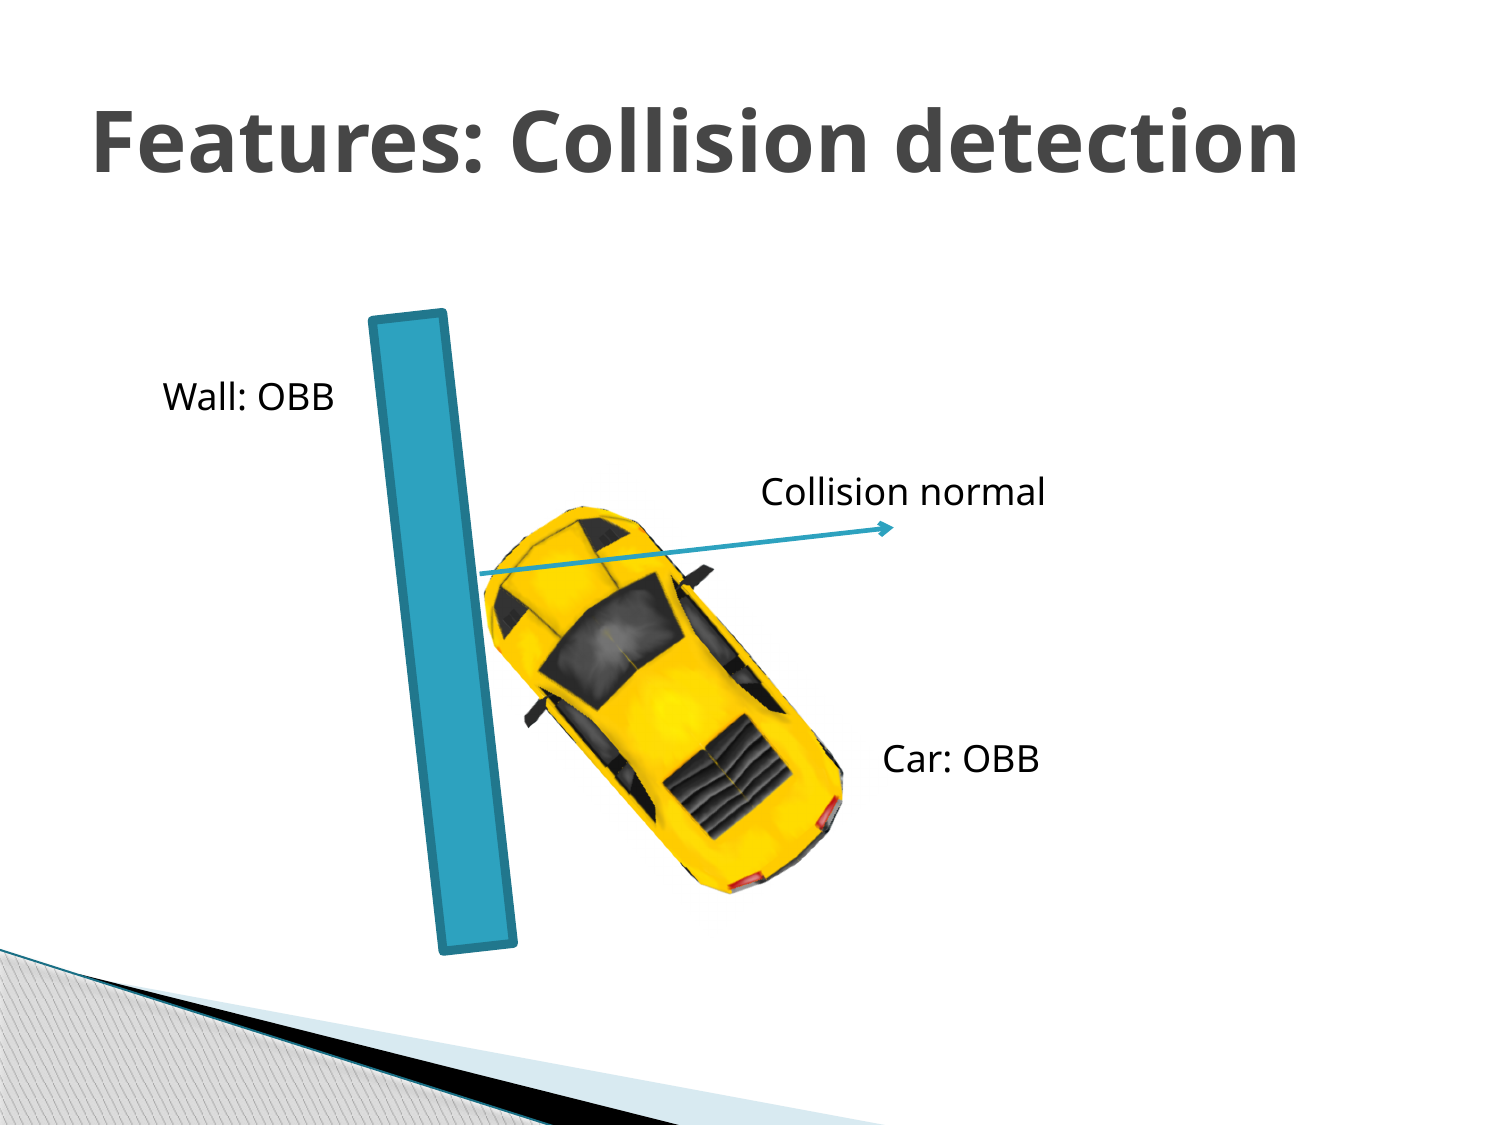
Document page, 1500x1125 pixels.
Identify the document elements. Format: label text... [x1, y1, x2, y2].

picture [478, 551, 883, 937]
picture [511, 457, 786, 550]
text_box Collision normal [745, 460, 1062, 521]
title Features: Collision detection [75, 45, 1425, 233]
text_box [367, 307, 518, 956]
text_box Car: OBB [867, 727, 1056, 788]
text_box Wall: OBB [147, 365, 351, 426]
